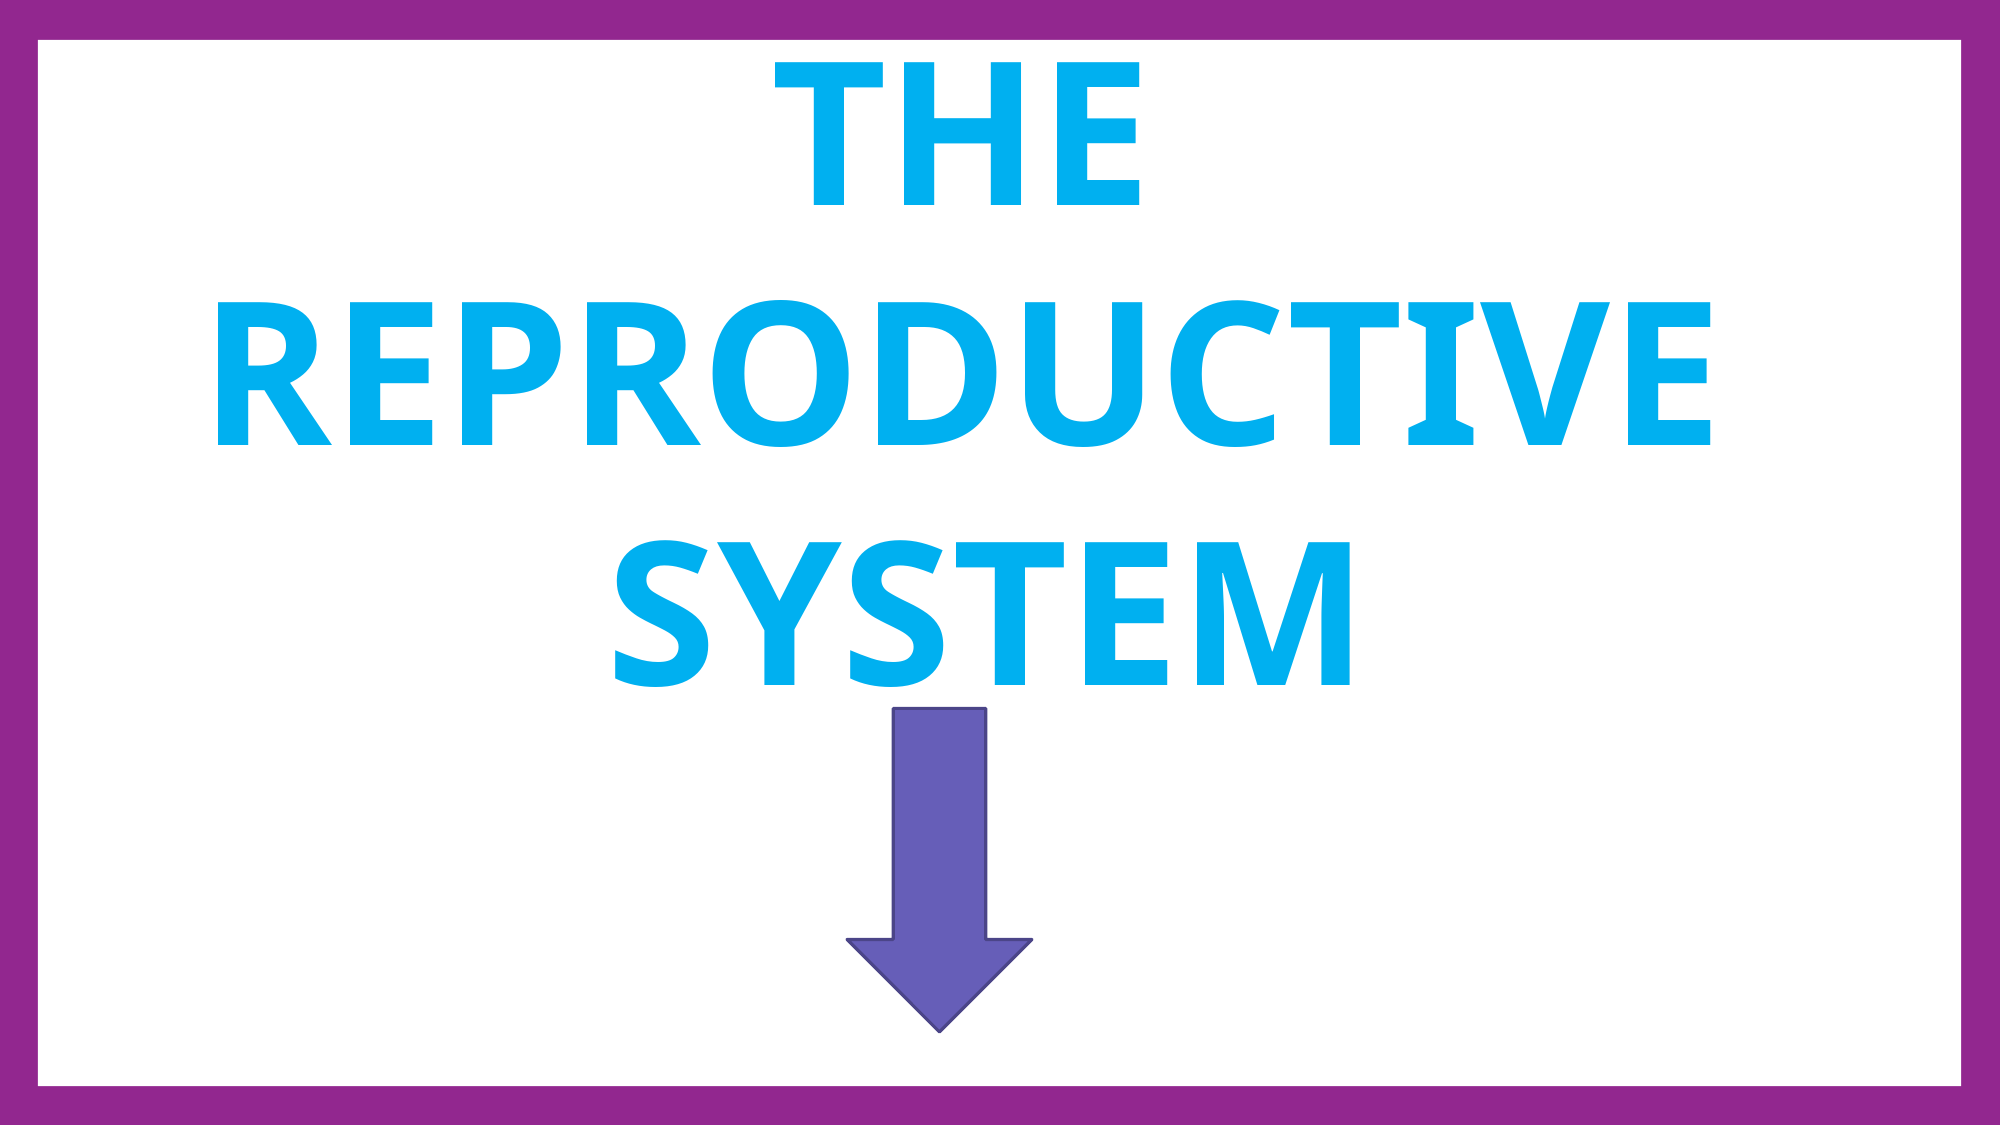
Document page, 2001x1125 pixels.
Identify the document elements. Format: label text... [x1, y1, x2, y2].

text_box THE REPRODUCTIVE SYSTEM [97, 0, 1878, 732]
text_box [845, 706, 1034, 1034]
